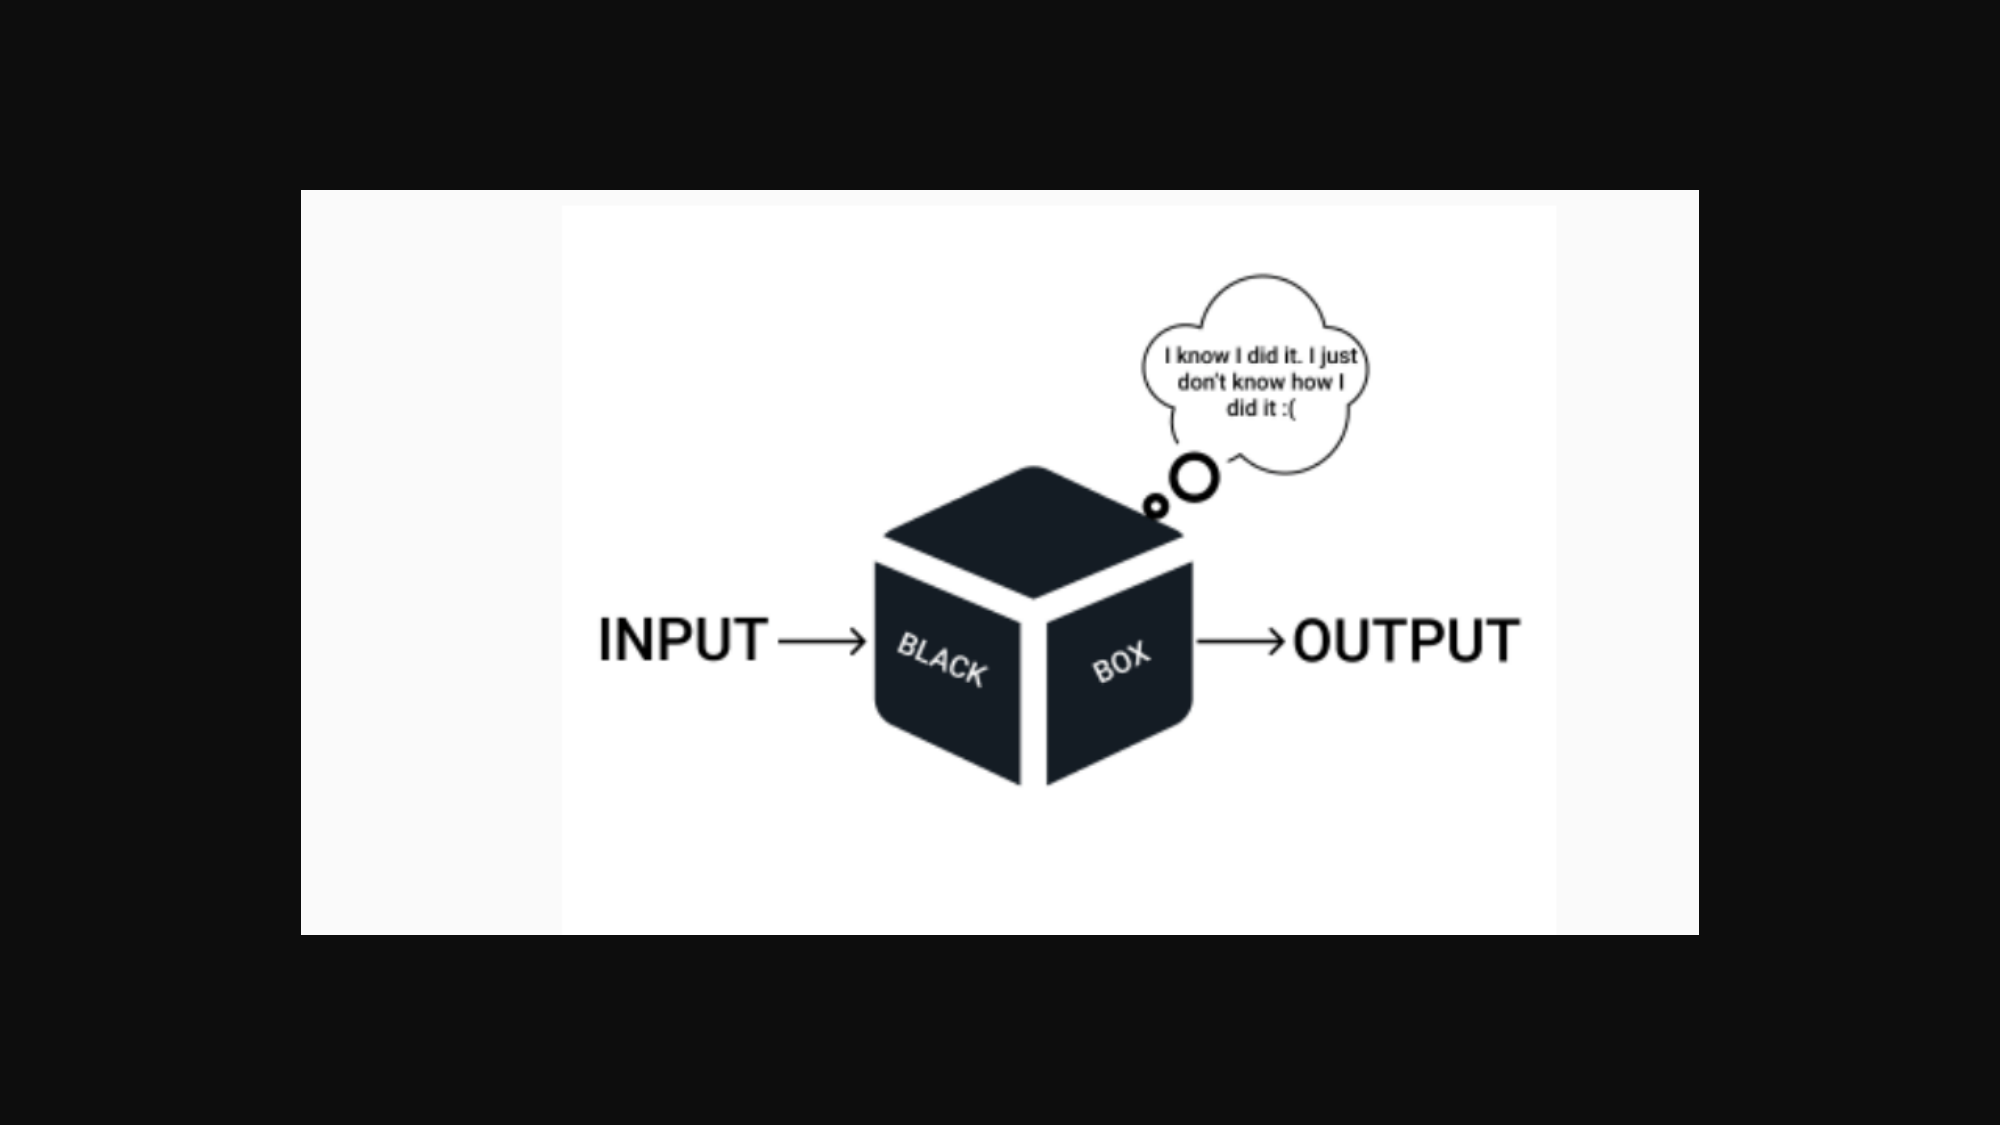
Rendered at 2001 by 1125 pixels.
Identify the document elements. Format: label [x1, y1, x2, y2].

picture [301, 190, 1699, 935]
